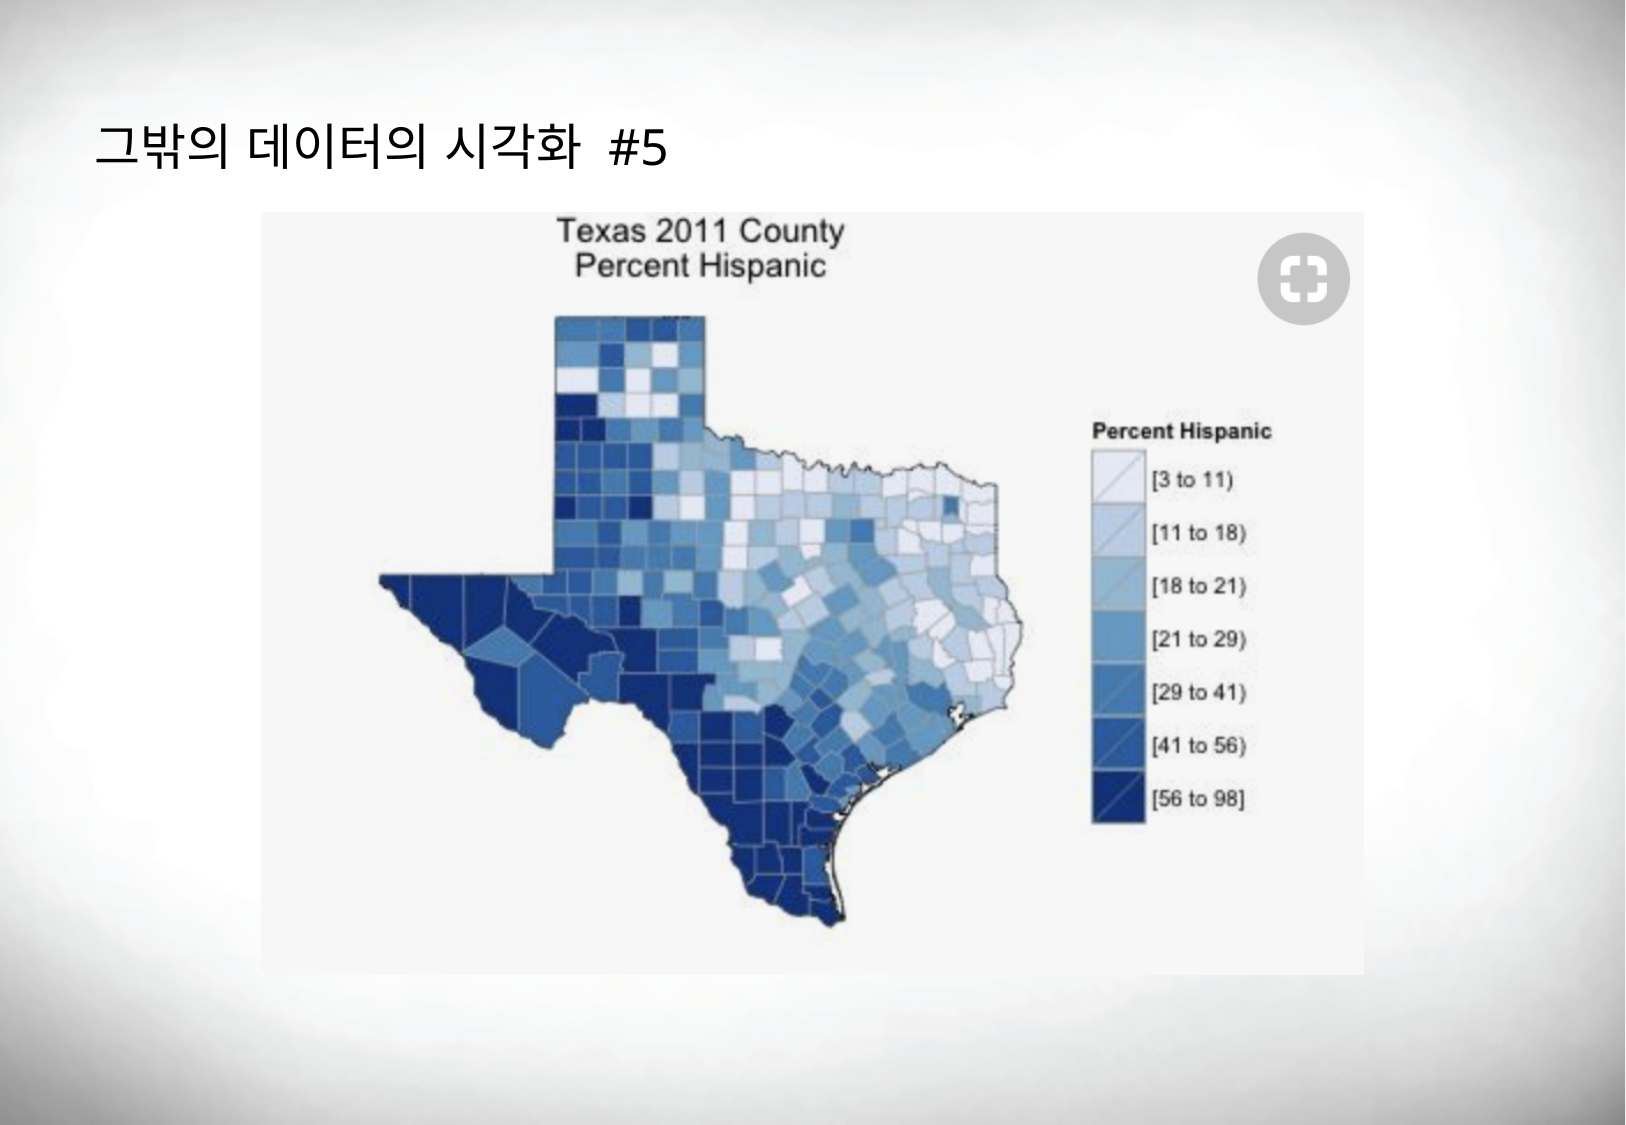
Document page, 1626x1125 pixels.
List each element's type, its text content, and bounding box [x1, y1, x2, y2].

picture [0, 0, 1626, 1125]
text_box 그밖의 데이터의 시각화 #5 [79, 108, 684, 183]
